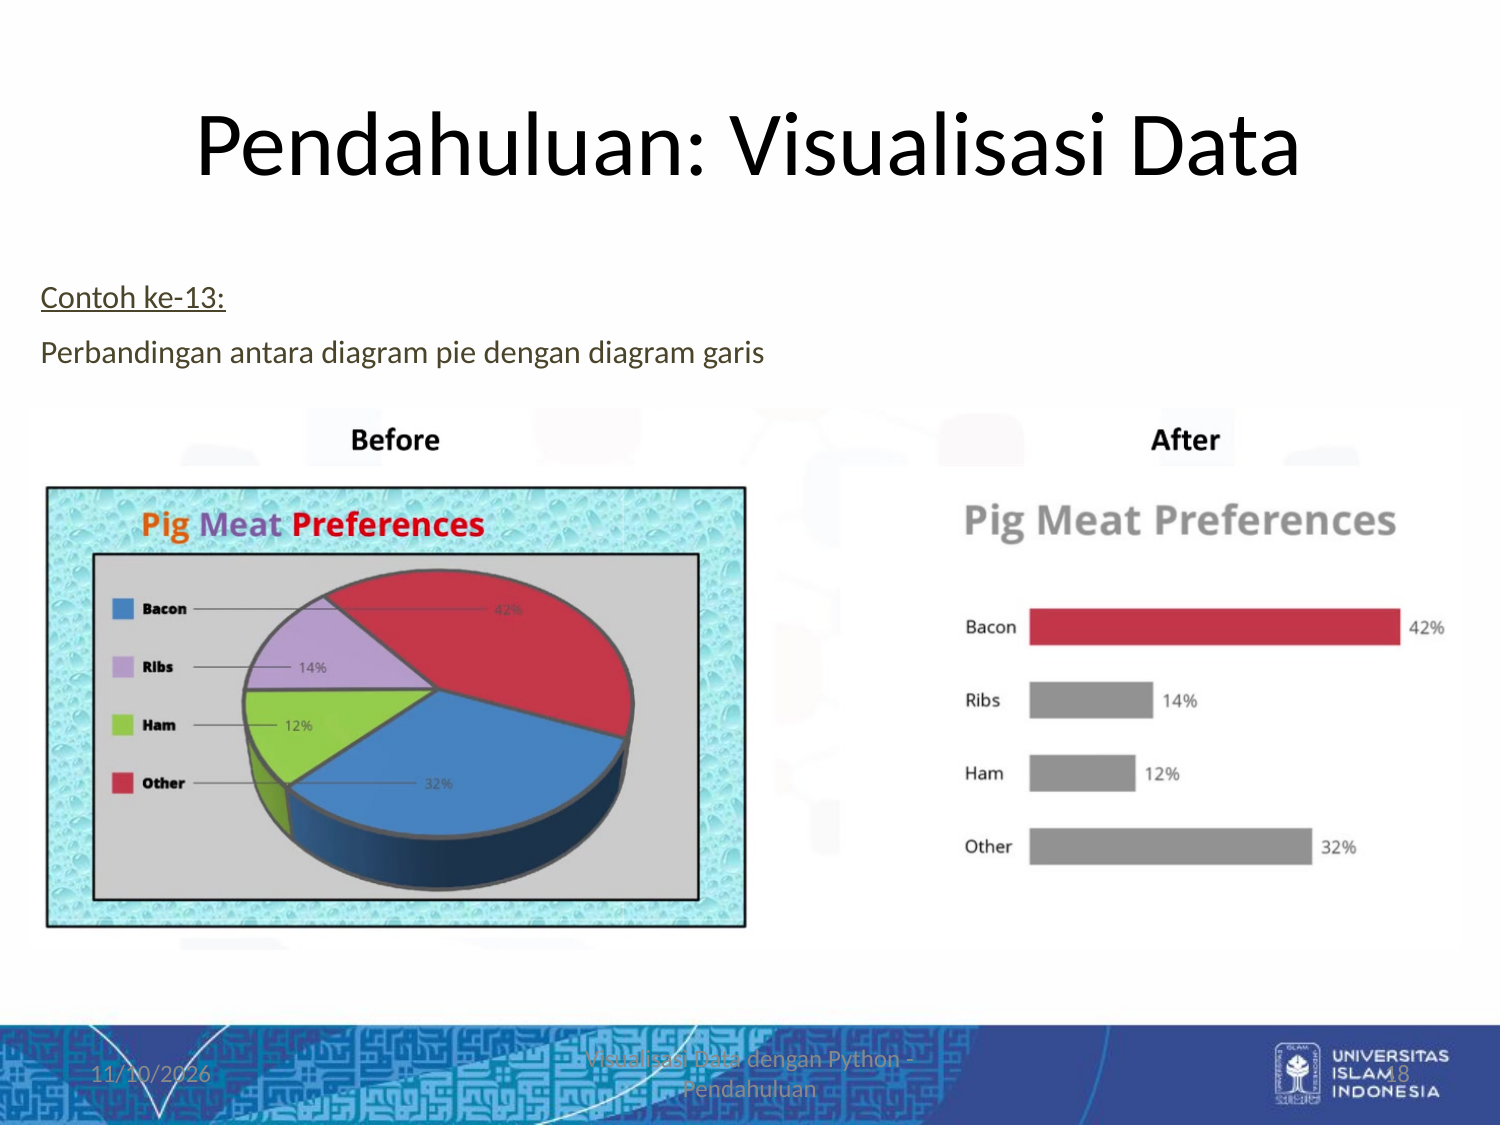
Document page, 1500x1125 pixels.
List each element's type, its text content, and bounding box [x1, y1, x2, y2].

slide_number 18 [1074, 1042, 1425, 1103]
footer Visualisasi Data dengan Python - Pendahuluan [512, 1042, 988, 1103]
title Pendahuluan: Visualisasi Data [75, 45, 1425, 233]
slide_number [75, 1042, 425, 1103]
picture [0, 0, 1500, 1125]
text_box Contoh ke-13: Perbandingan antara diagram pie dengan diagram garis [25, 268, 1472, 378]
